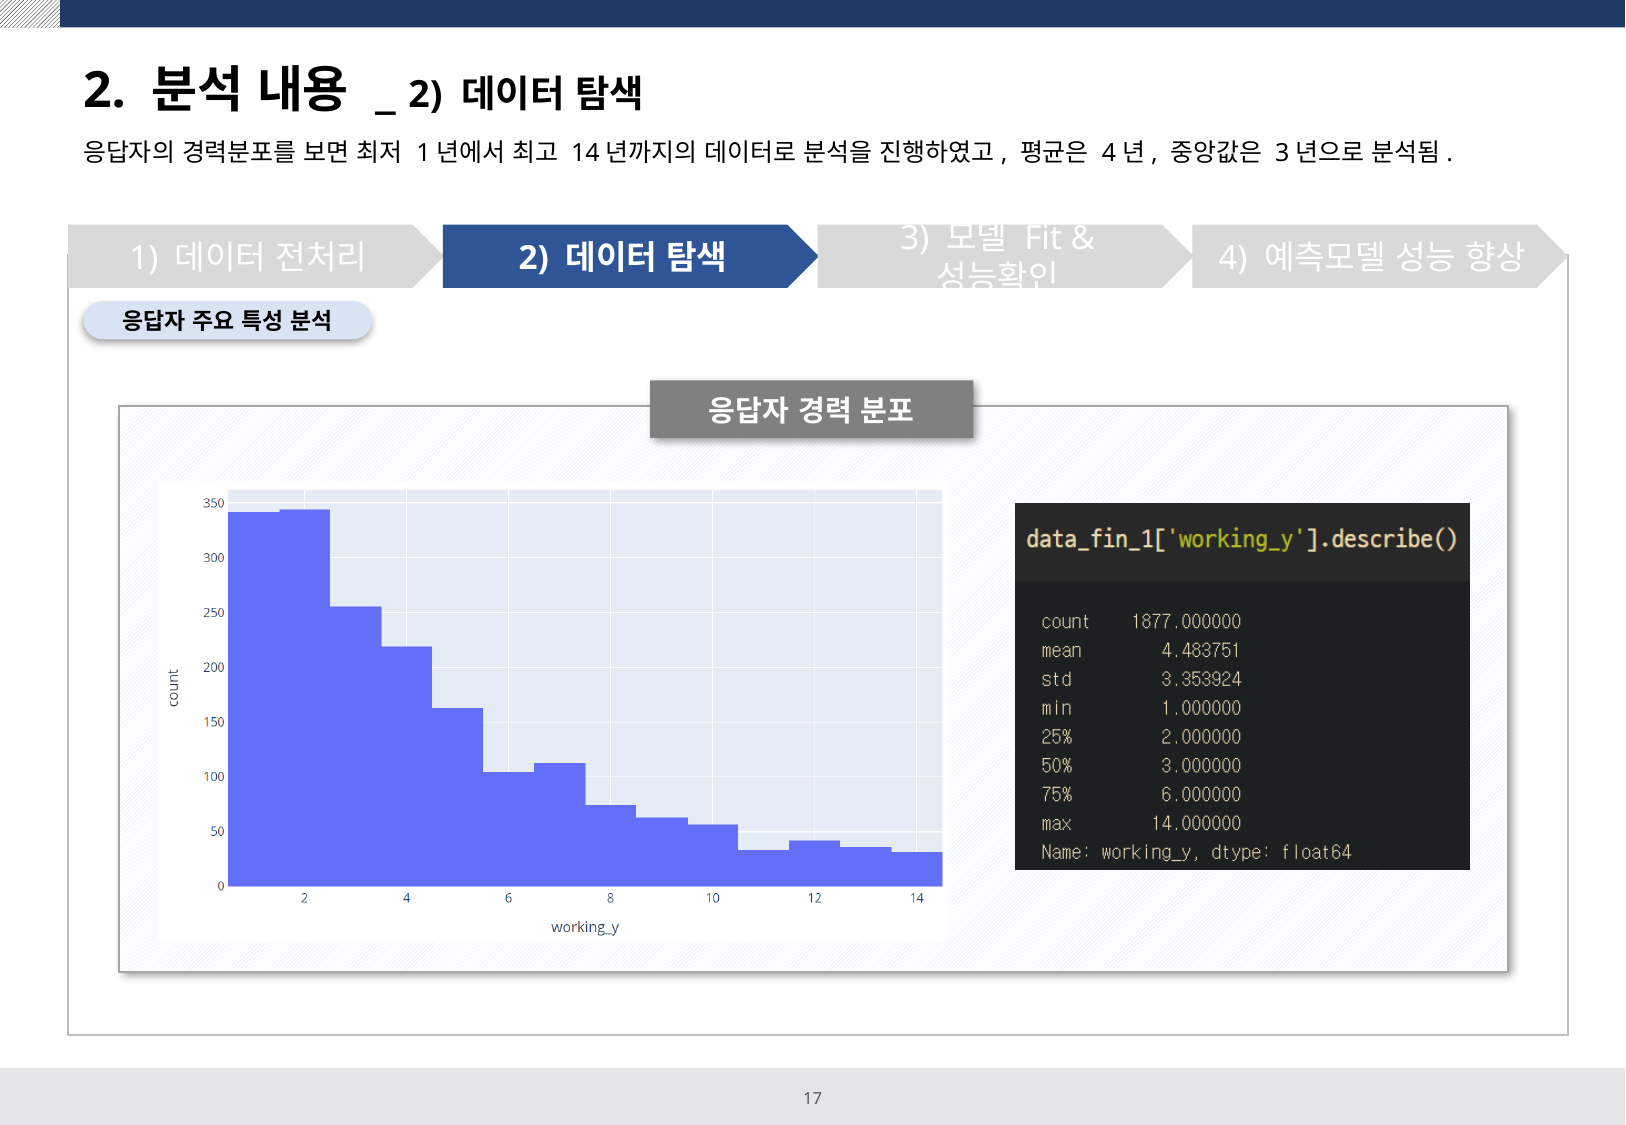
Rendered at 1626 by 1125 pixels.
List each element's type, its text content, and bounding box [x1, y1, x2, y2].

picture [1015, 503, 1470, 870]
text_box [67, 254, 1569, 1036]
picture [157, 481, 949, 941]
text_box 응답자 주요 특성 분석 [82, 300, 374, 341]
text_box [68, 224, 1569, 288]
title 2. 분석 내용 _ 2) 데이터 탐색 [68, 44, 1569, 137]
list 응답자의 경력분포를 보면 최저 1년에서 최고 14년까지의 데이터로 분석을 진행하였고, 평균은 4년, 중앙값은 3년으로 분석됨. [68, 137, 1569, 224]
